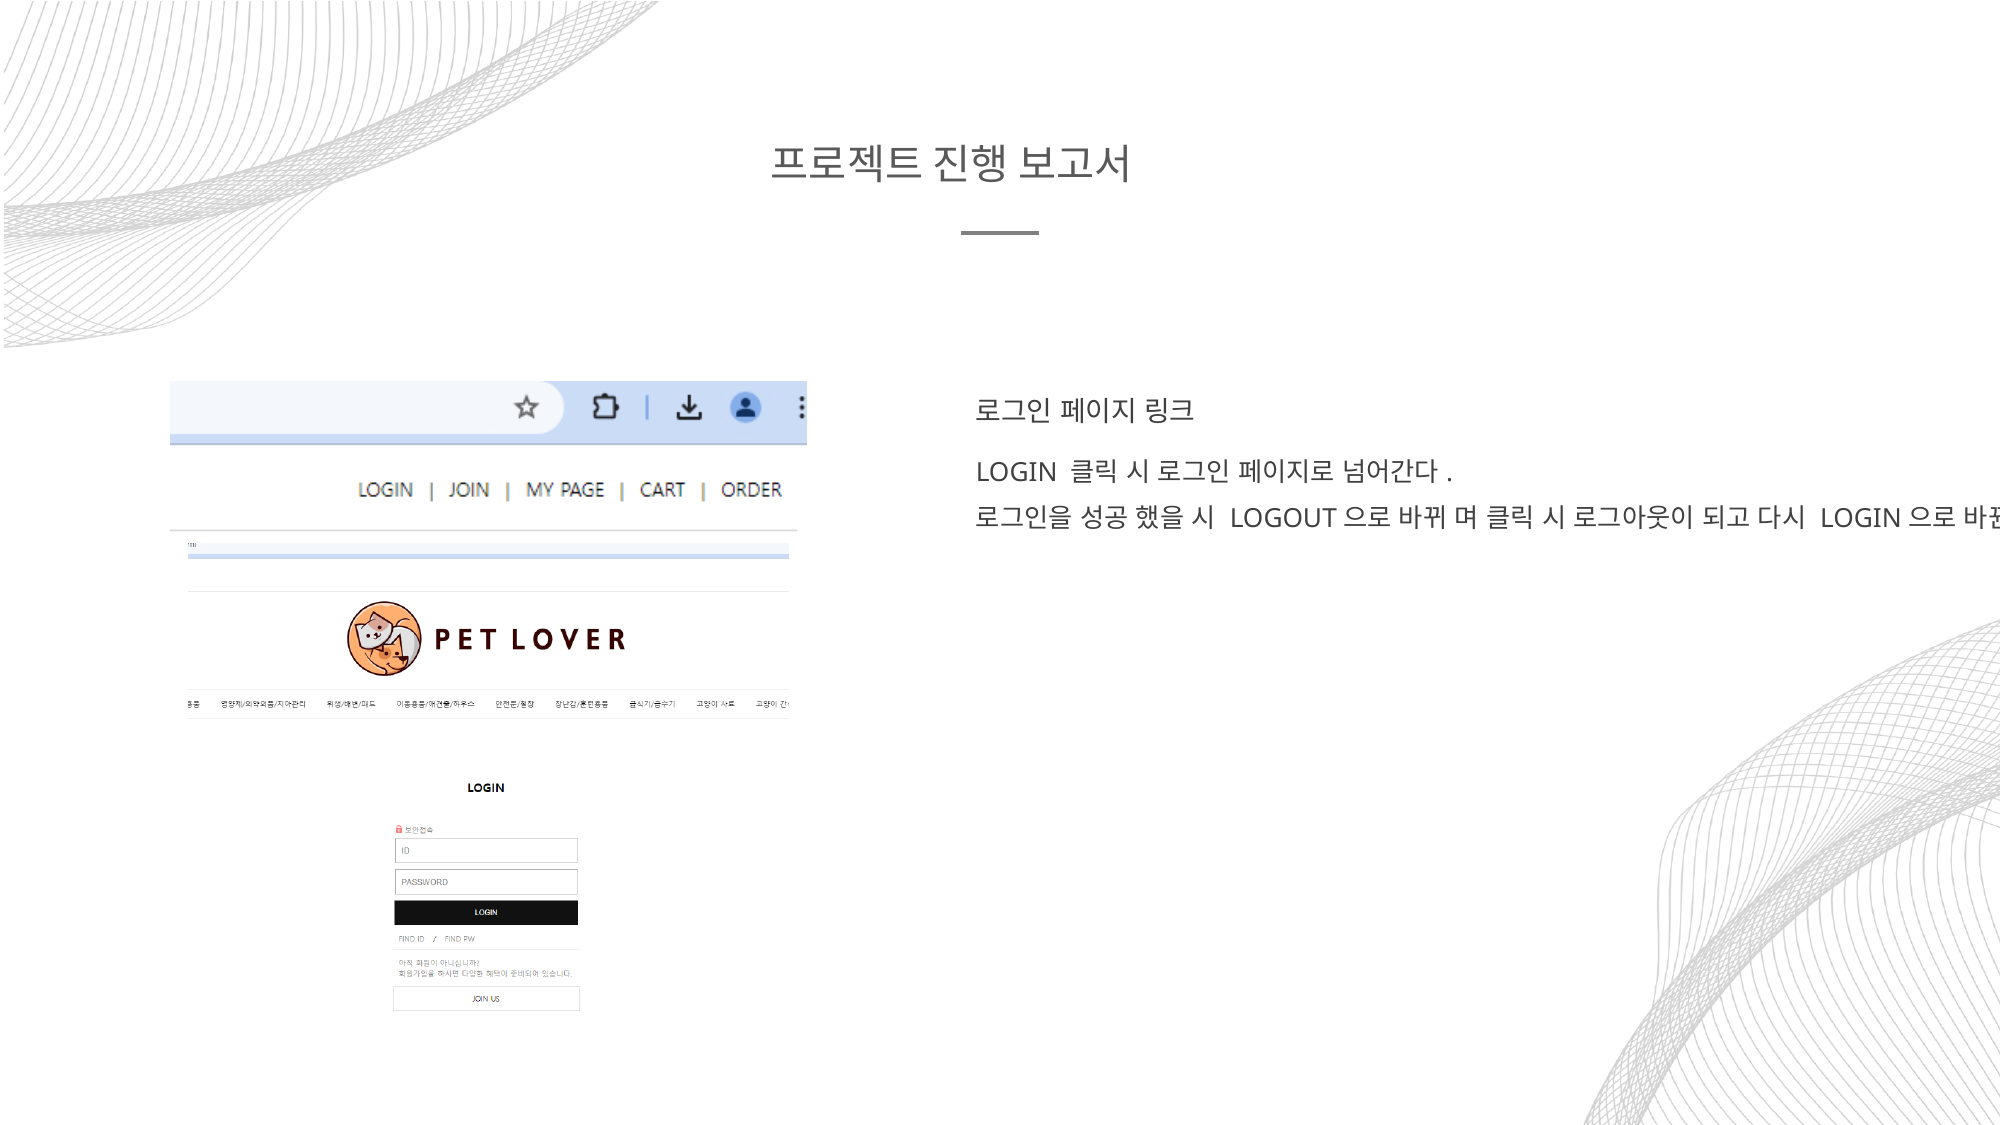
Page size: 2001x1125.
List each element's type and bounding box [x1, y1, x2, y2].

picture [170, 381, 807, 1079]
text_box [755, 123, 2000, 586]
